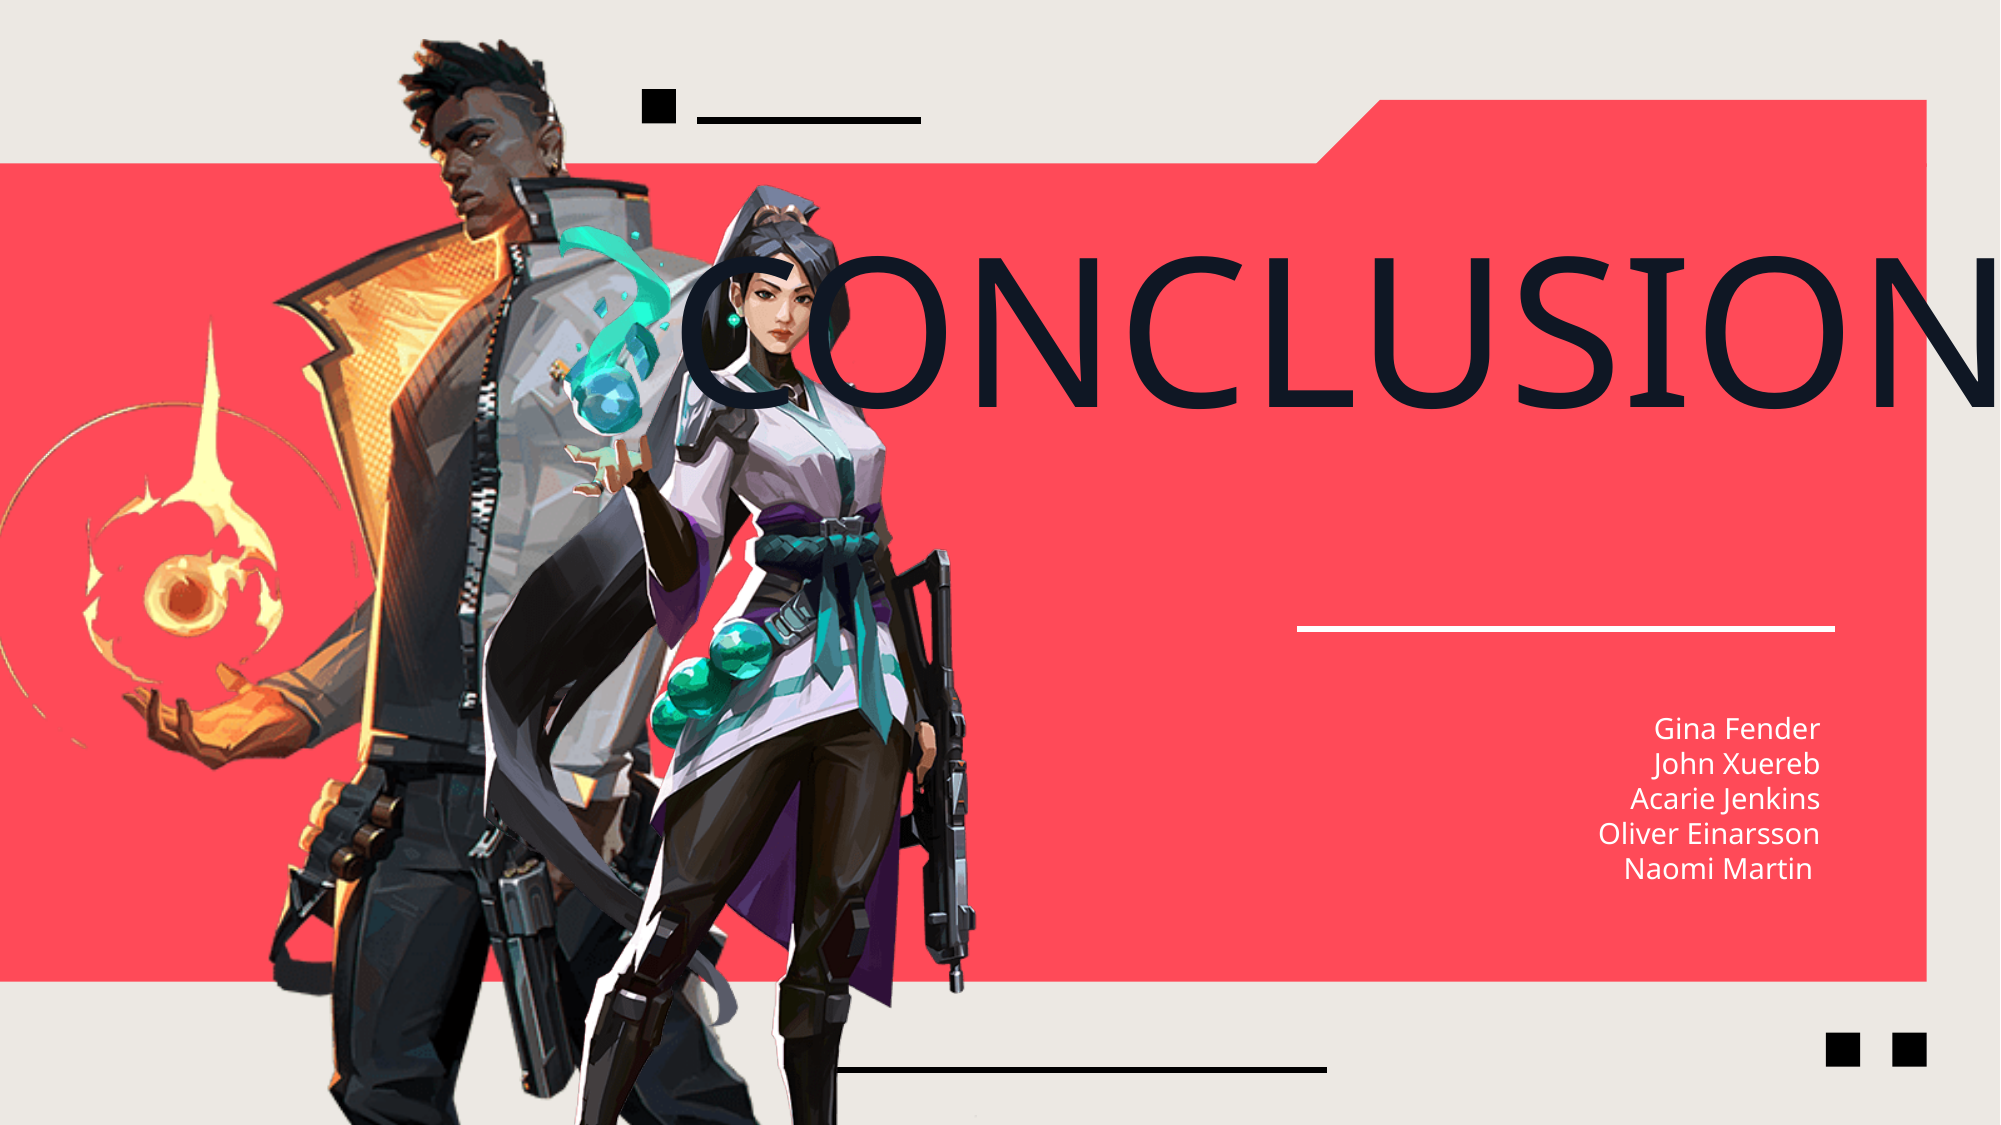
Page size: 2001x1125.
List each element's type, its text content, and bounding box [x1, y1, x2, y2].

text_box [1825, 1032, 1861, 1068]
text_box [1117, 451, 1928, 983]
text_box Gina Fender John Xuereb Acarie Jenkins Oliver Einarsson Naomi Martin [1158, 703, 1836, 893]
text_box [1891, 1032, 1928, 1068]
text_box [0, 39, 1117, 1125]
text_box [1312, 98, 1928, 235]
text_box [1117, 162, 1928, 260]
text_box CONCLUSION [1117, 260, 2000, 451]
